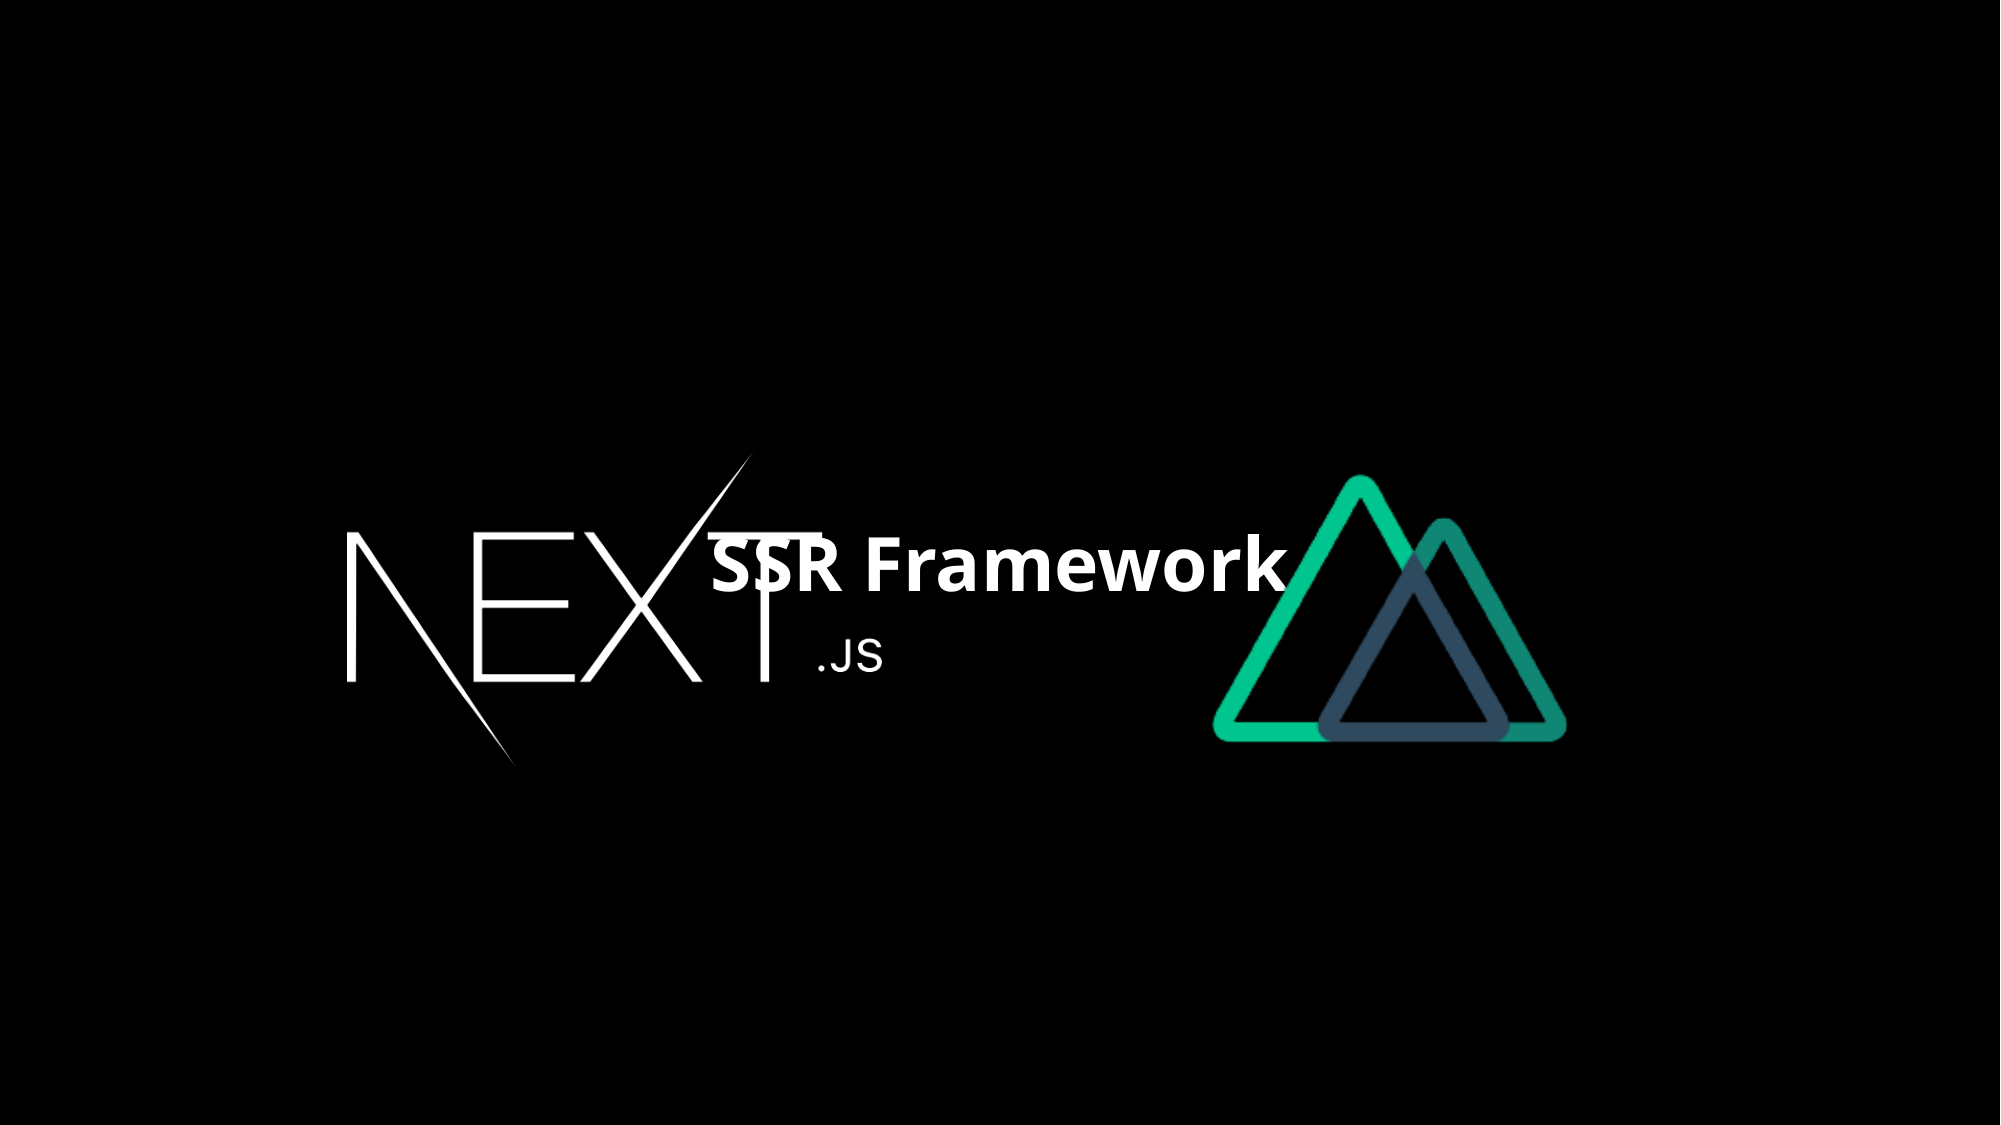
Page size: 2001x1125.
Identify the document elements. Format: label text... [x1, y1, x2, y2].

picture [347, 448, 882, 770]
picture [1184, 408, 1587, 811]
text_box SSR Framework [882, 509, 1184, 615]
